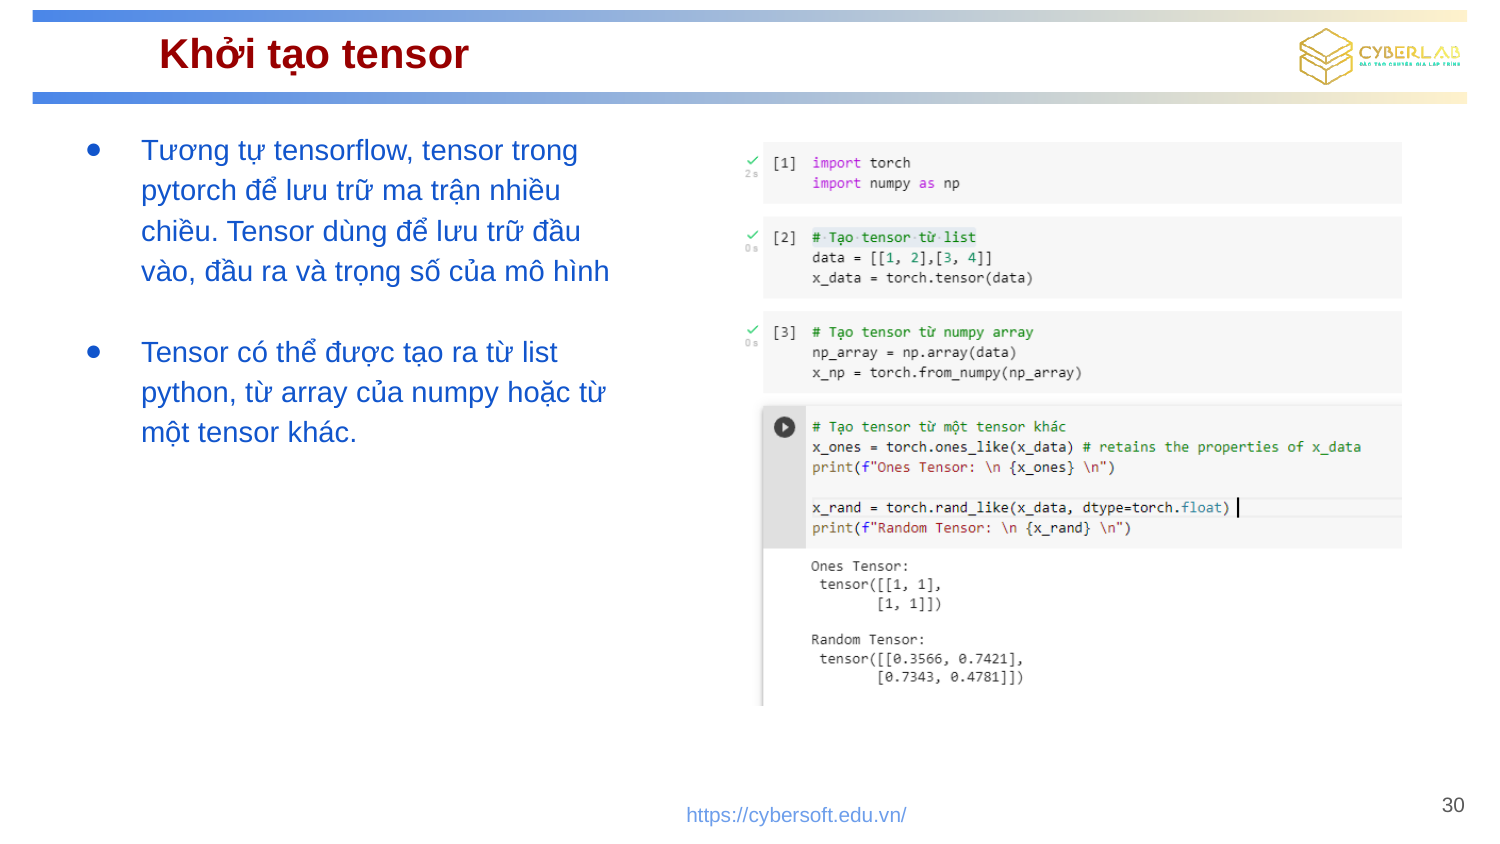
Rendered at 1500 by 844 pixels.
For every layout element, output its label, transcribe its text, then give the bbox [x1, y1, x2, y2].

list Tương tự tensorflow, tensor trong pytorch để lưu trữ ma trận nhiều chiều. Tensor dùng để lưu trữ đầu vào, đầu ra và trọng số của mô hình Tensor có thể được tạo ra từ list python, từ array của numpy hoặc từ một tensor khác. [51, 111, 637, 762]
title Khởi tạo tensor [144, 12, 1449, 93]
picture [741, 141, 1402, 707]
picture [1449, 28, 1468, 85]
slide_number 30 [1389, 782, 1480, 830]
